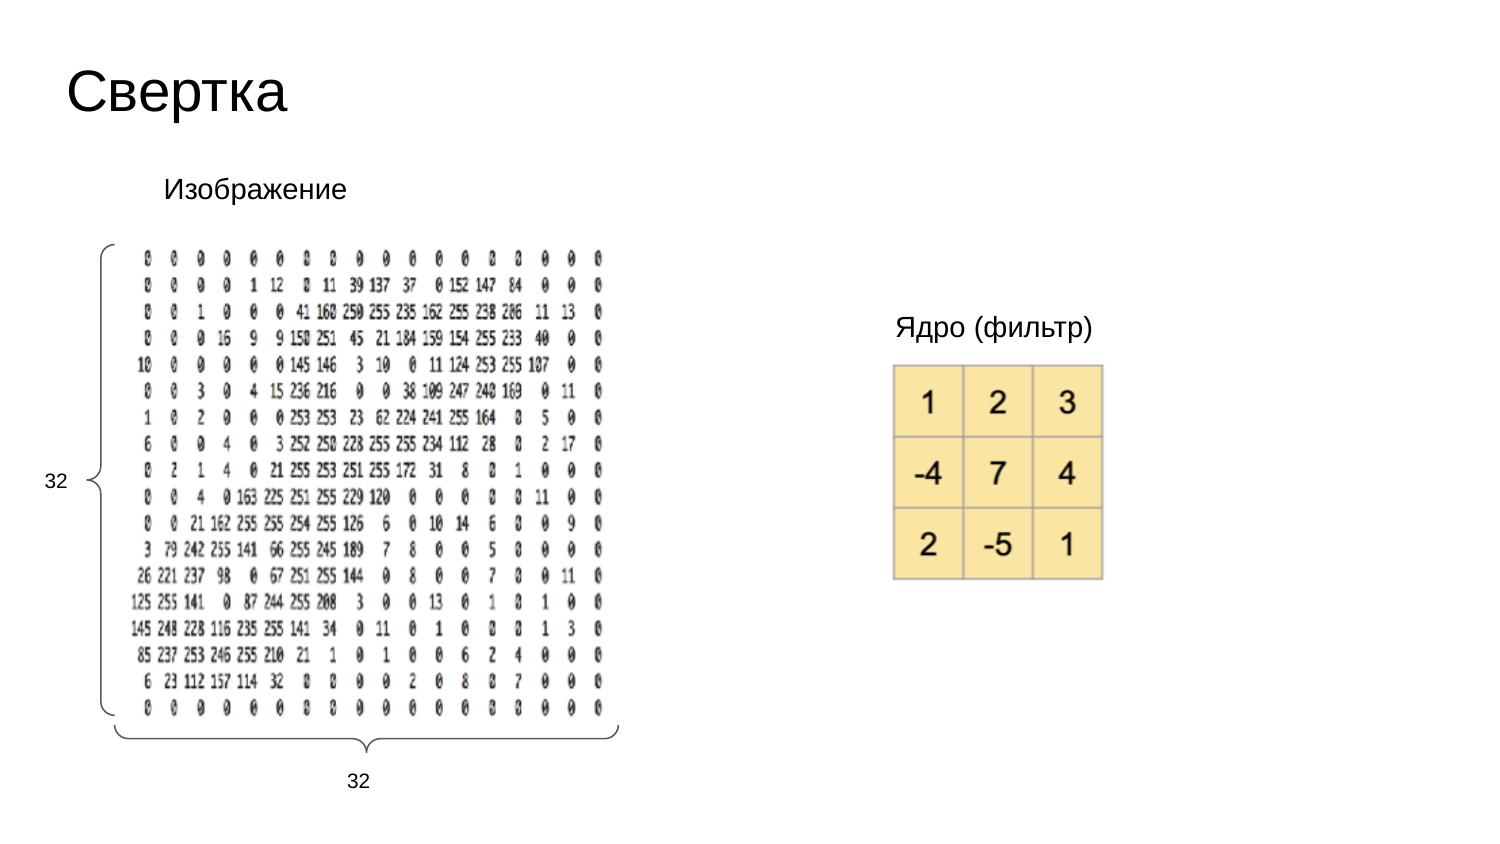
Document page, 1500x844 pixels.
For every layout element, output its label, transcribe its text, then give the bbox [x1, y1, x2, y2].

text_box [114, 724, 619, 752]
text_box Изображение [148, 154, 419, 223]
text_box 32 [332, 752, 401, 808]
title Свертка [51, 38, 1449, 133]
picture [855, 337, 1127, 598]
picture [125, 244, 608, 726]
text_box Ядро (фильтр) [880, 293, 1151, 361]
text_box 32 [29, 452, 99, 508]
text_box [99, 244, 115, 716]
